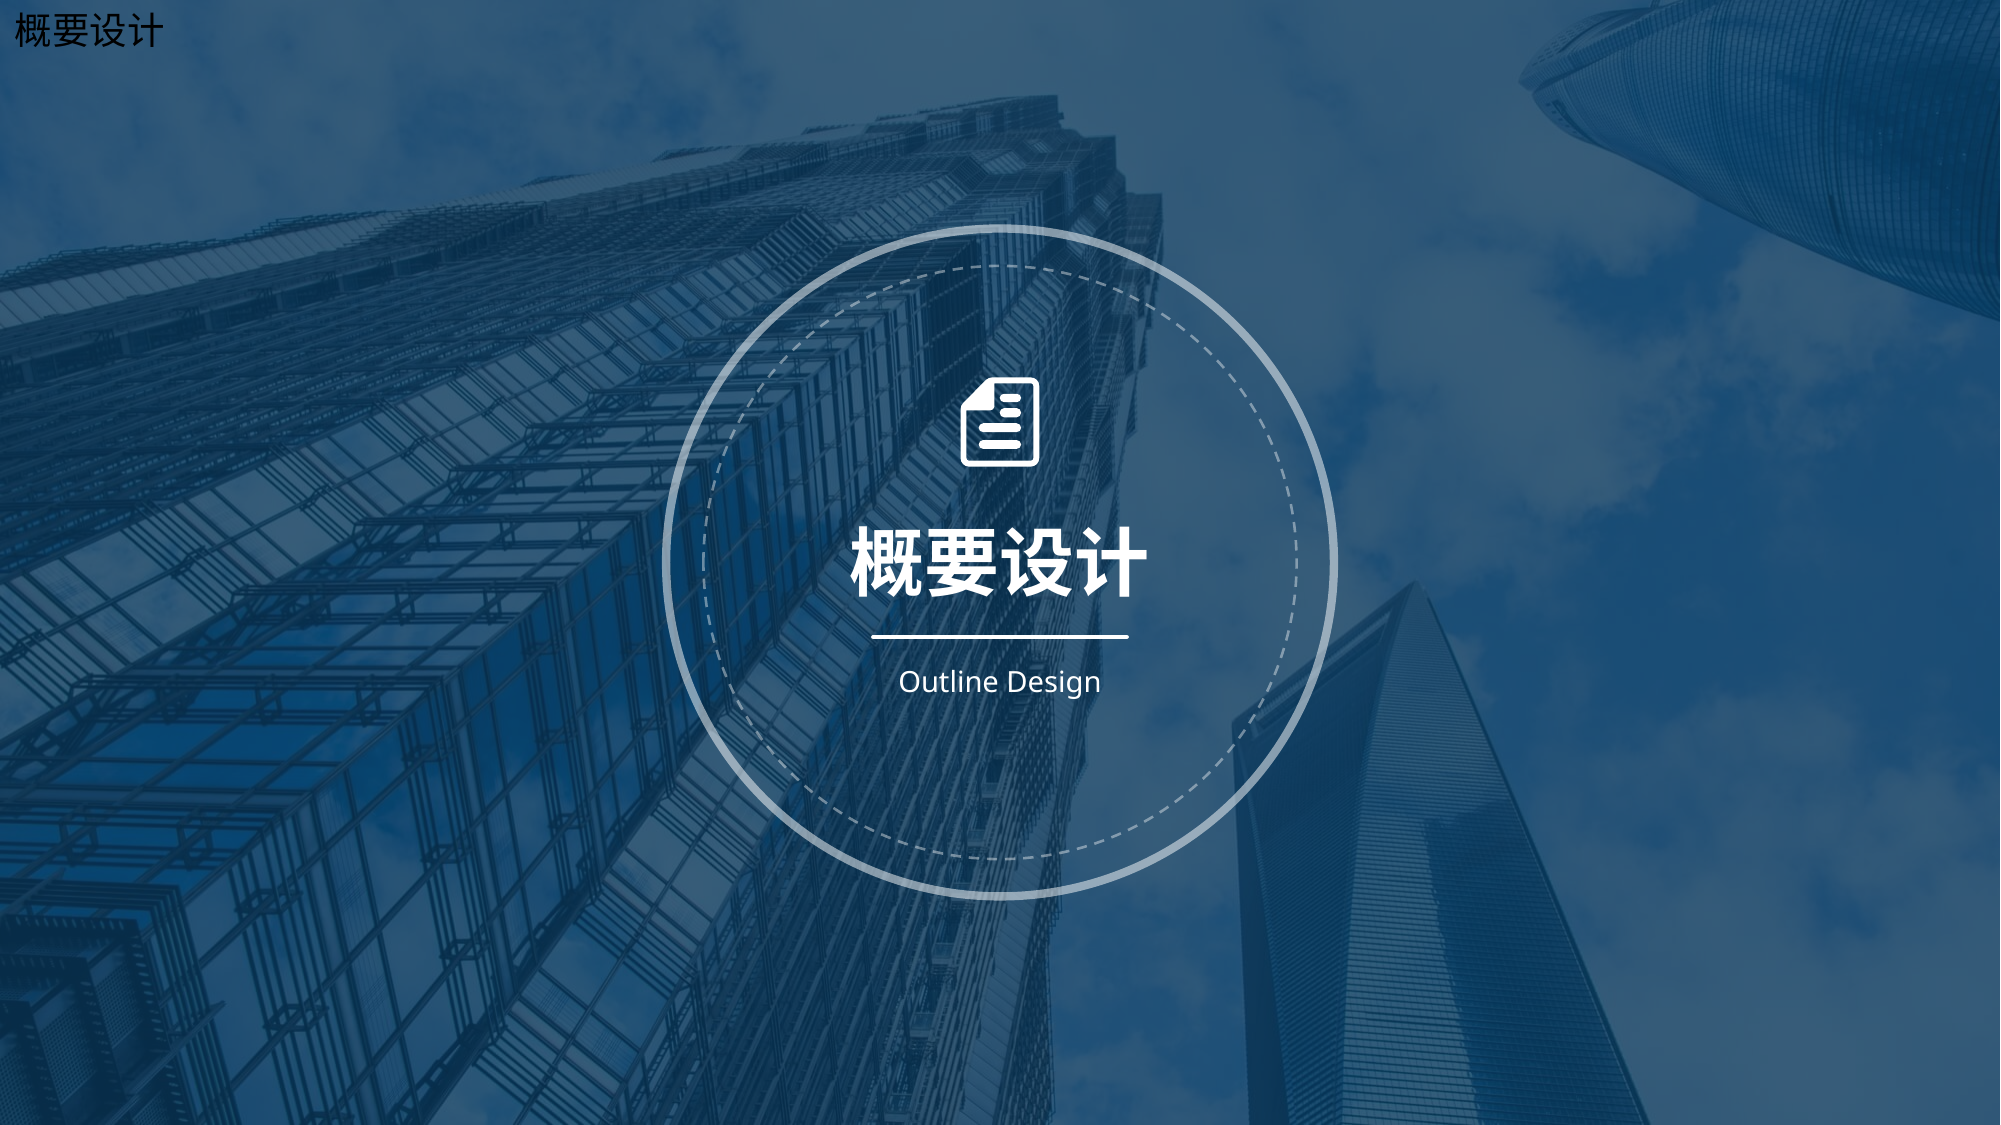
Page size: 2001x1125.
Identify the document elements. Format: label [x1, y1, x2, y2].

text_box [723, 508, 1277, 707]
picture [0, 0, 2000, 1125]
text_box [666, 228, 1334, 897]
